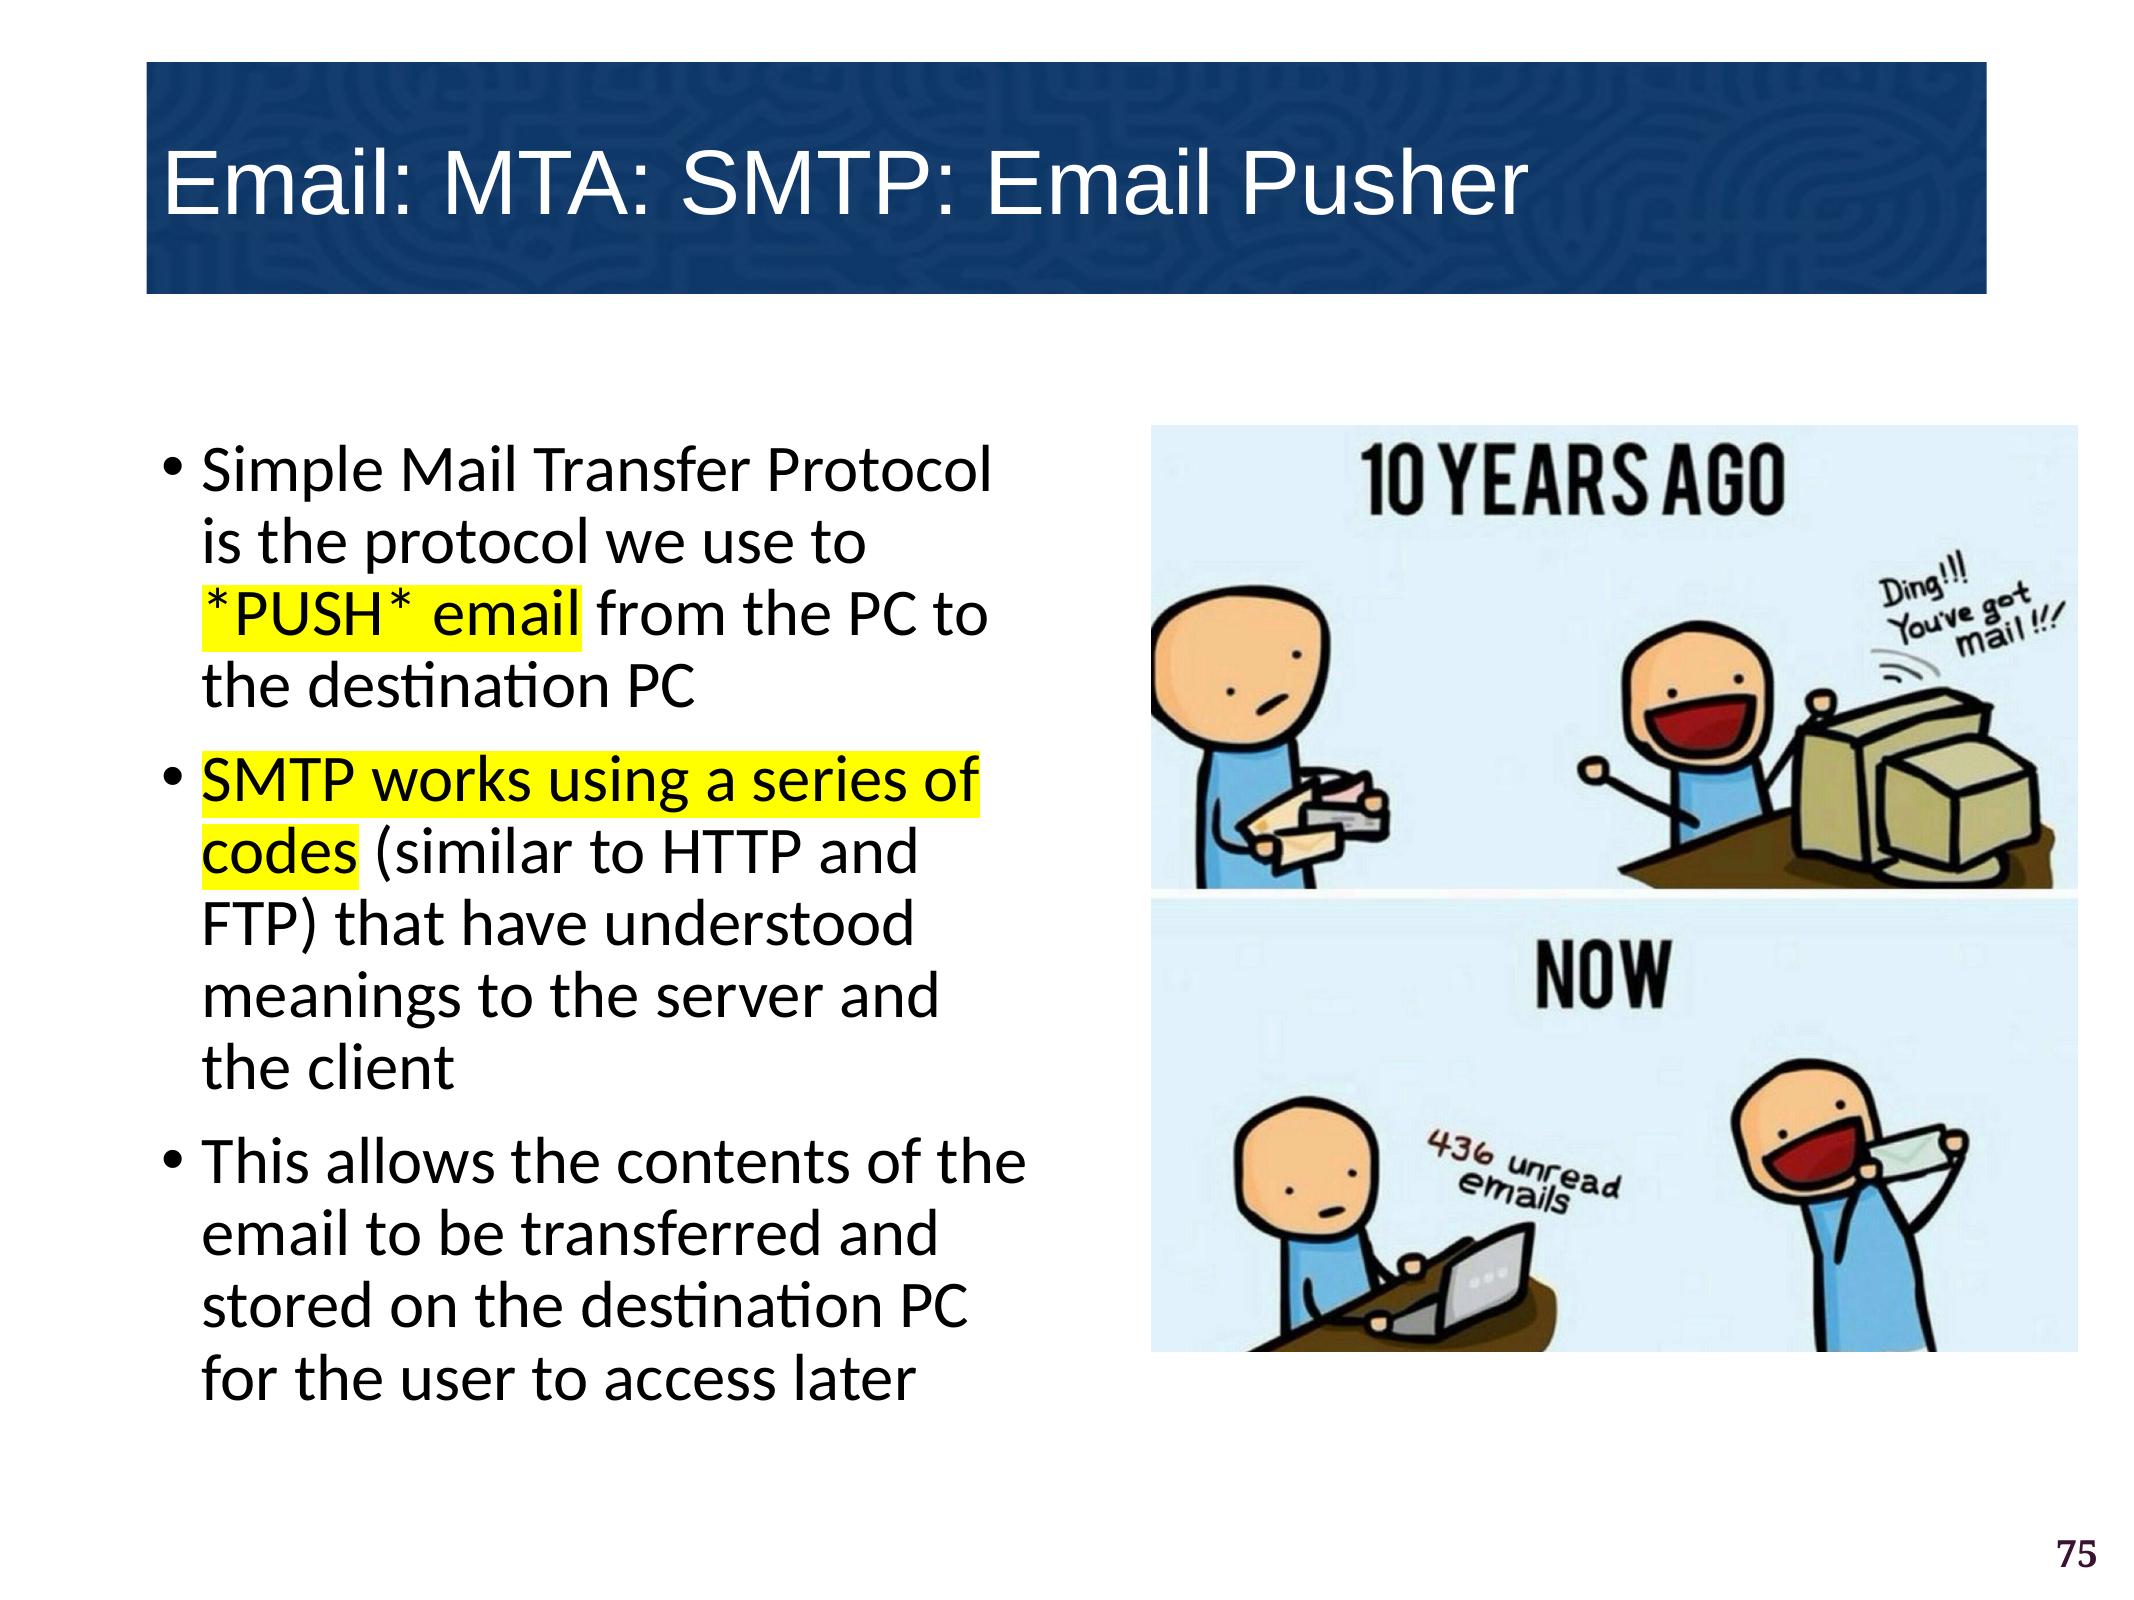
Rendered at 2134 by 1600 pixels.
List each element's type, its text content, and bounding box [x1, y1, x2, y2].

picture [1151, 425, 2078, 1352]
text_box 75 [1971, 1521, 2134, 1590]
text_box Email: MTA: SMTP: Email Pusher [146, 62, 1987, 294]
list Simple Mail Transfer Protocol is the protocol we use to *PUSH* email from the PC to the destination PC SMTP works using a series of codes (similar to HTTP and FTP) that have understood meanings to the server and the client This allows the contents of the email to be transferred and stored on the destination PC for the user to access later [146, 425, 1054, 1442]
